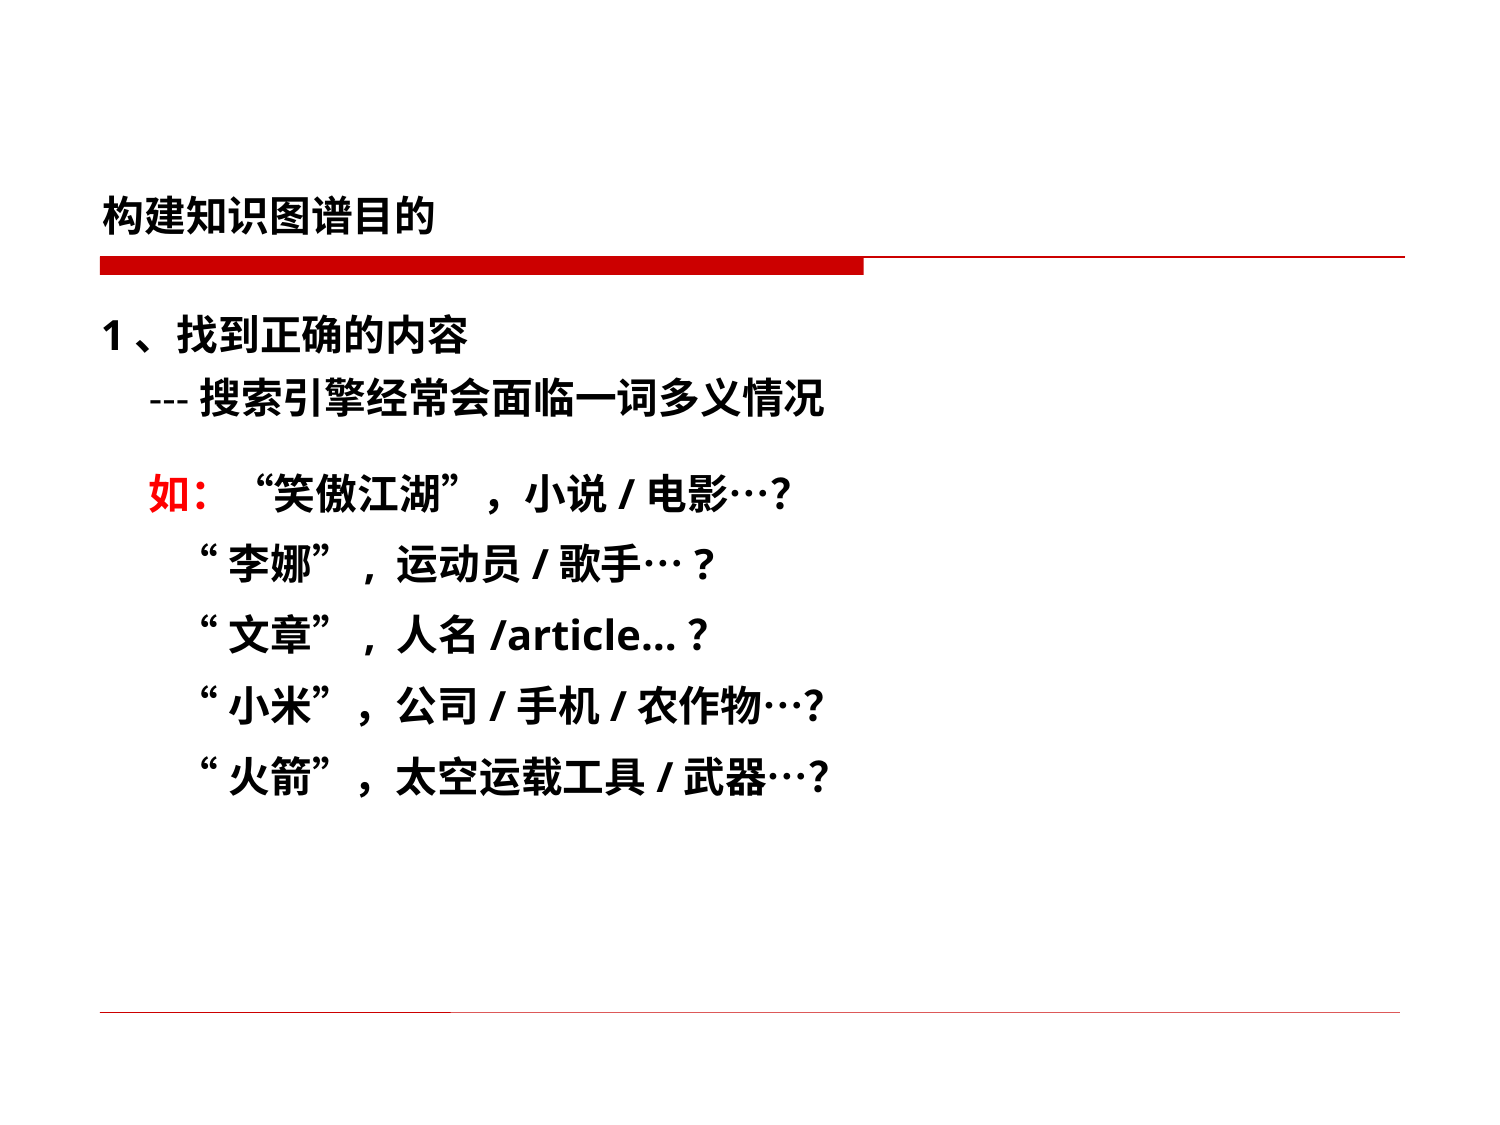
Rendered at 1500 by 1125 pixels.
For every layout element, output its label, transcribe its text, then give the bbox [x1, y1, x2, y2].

text_box 构建知识图谱目的 [102, 190, 454, 242]
list 1、找到正确的内容 ---搜索引擎经常会面临一词多义情况 如：“笑傲江湖”，小说/电影…？ “李娜”, 运动员/歌手…? “文章”, 人名/article…？ “小米”，公司/手机/农作物…？ “火箭”，太空运载工具/武器…？ [100, 296, 941, 814]
